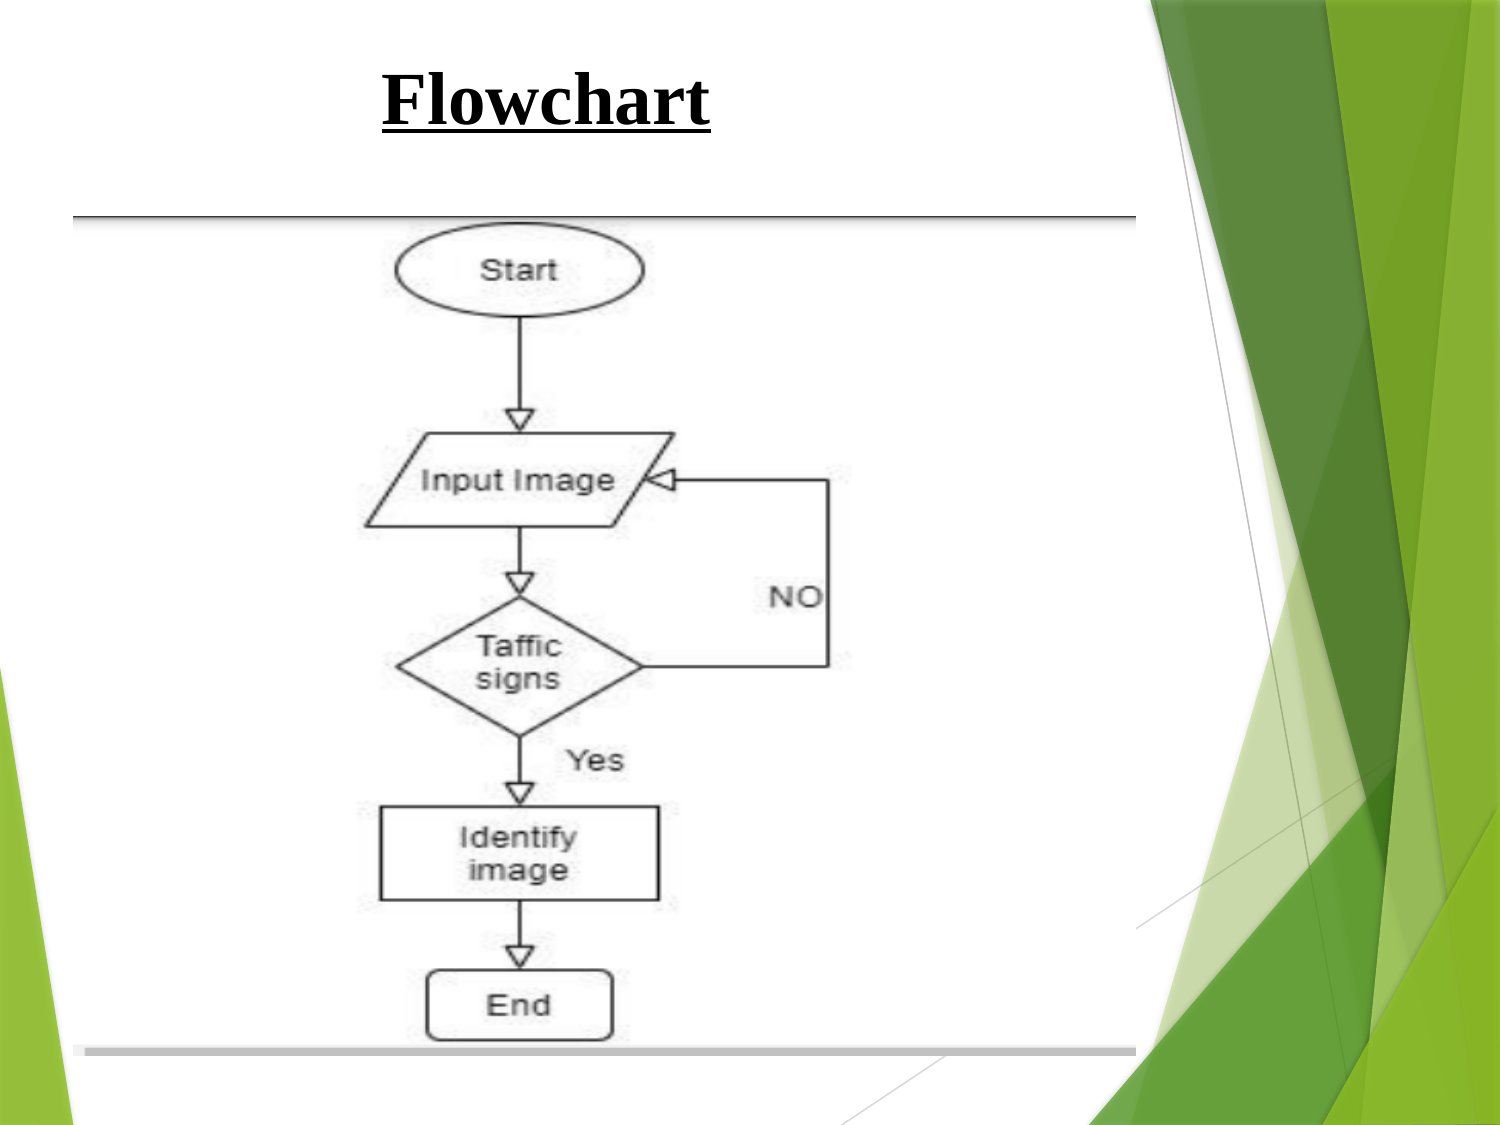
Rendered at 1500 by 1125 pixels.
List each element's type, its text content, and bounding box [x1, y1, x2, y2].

title Flowchart [366, 41, 1409, 259]
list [72, 216, 1136, 1057]
